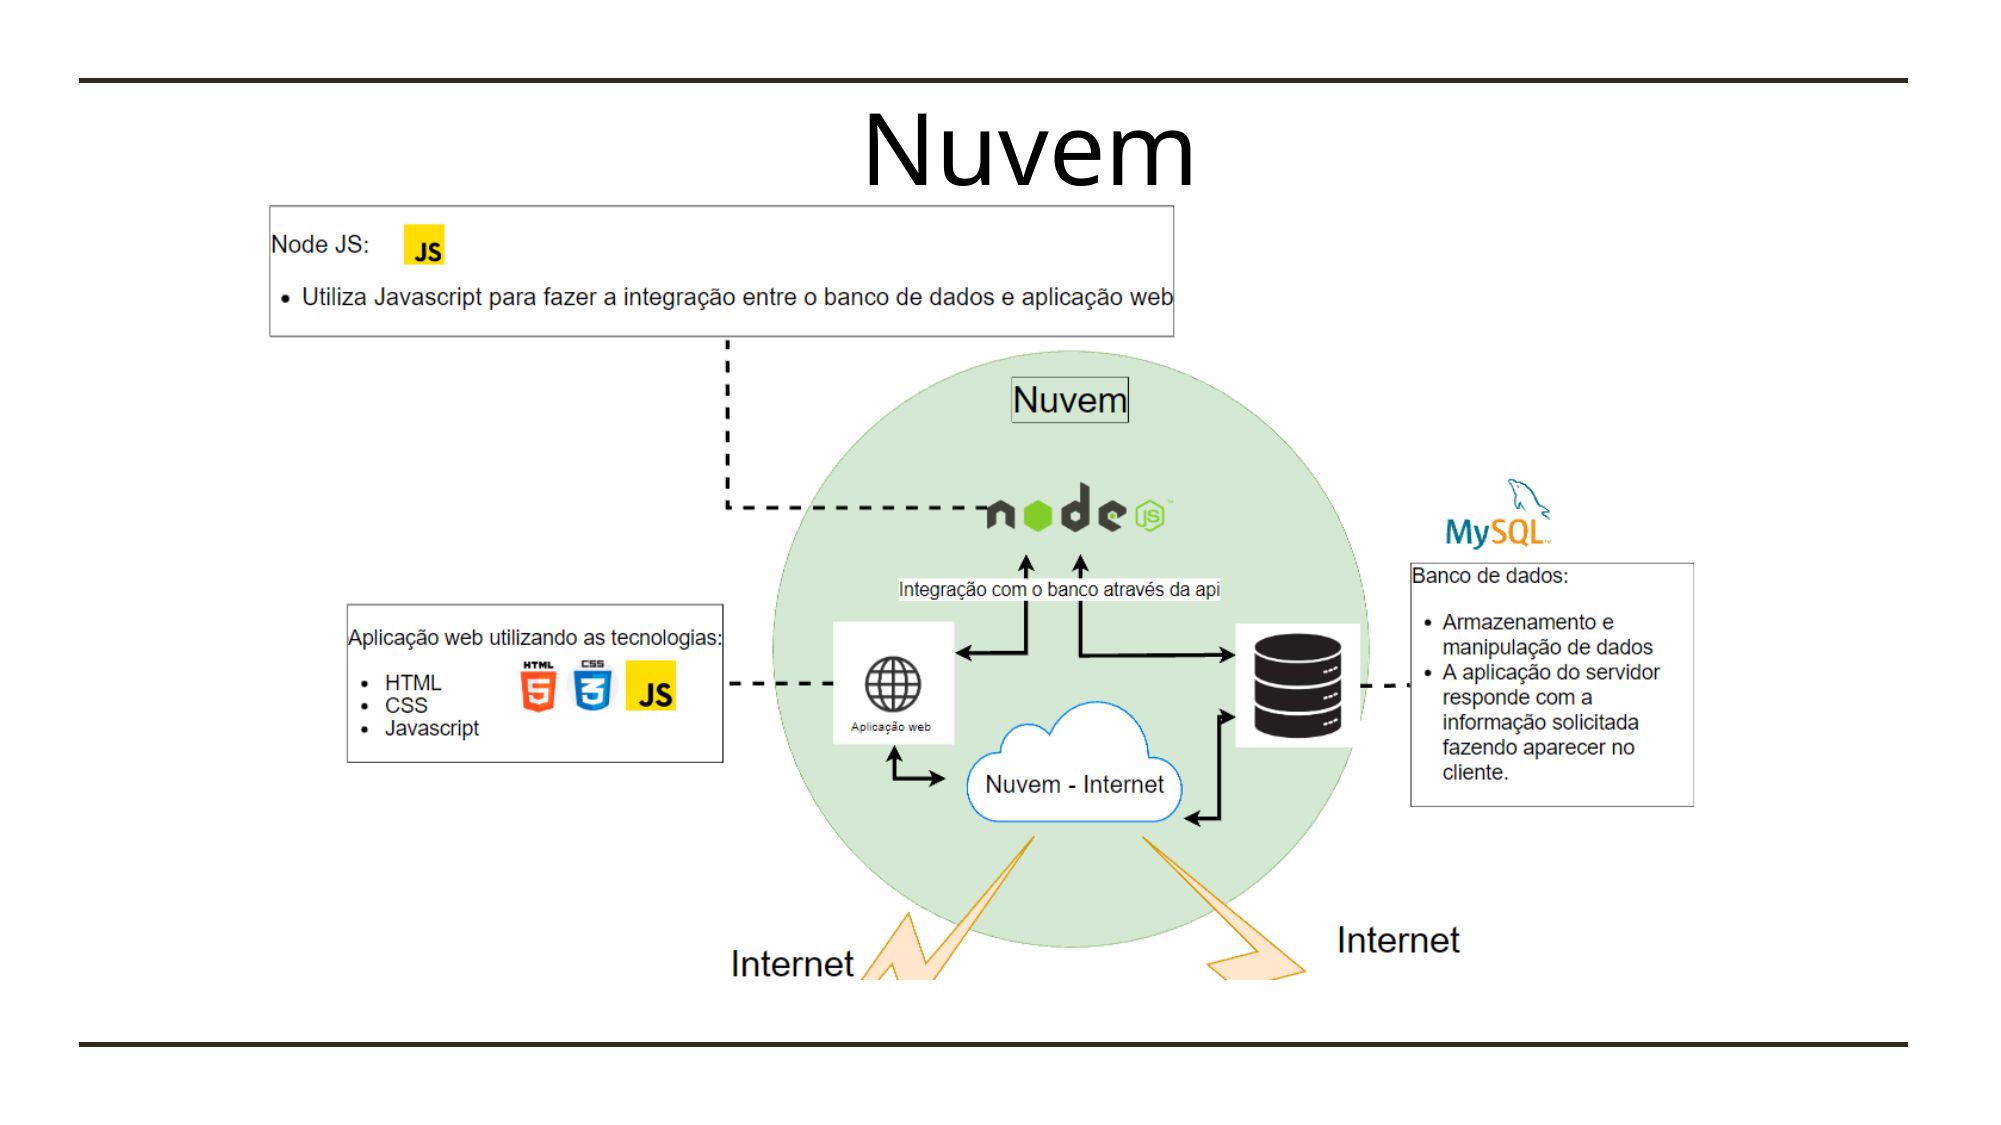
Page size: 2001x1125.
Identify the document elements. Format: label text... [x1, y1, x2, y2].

title Nuvem [157, 0, 1903, 323]
picture [230, 161, 1736, 980]
